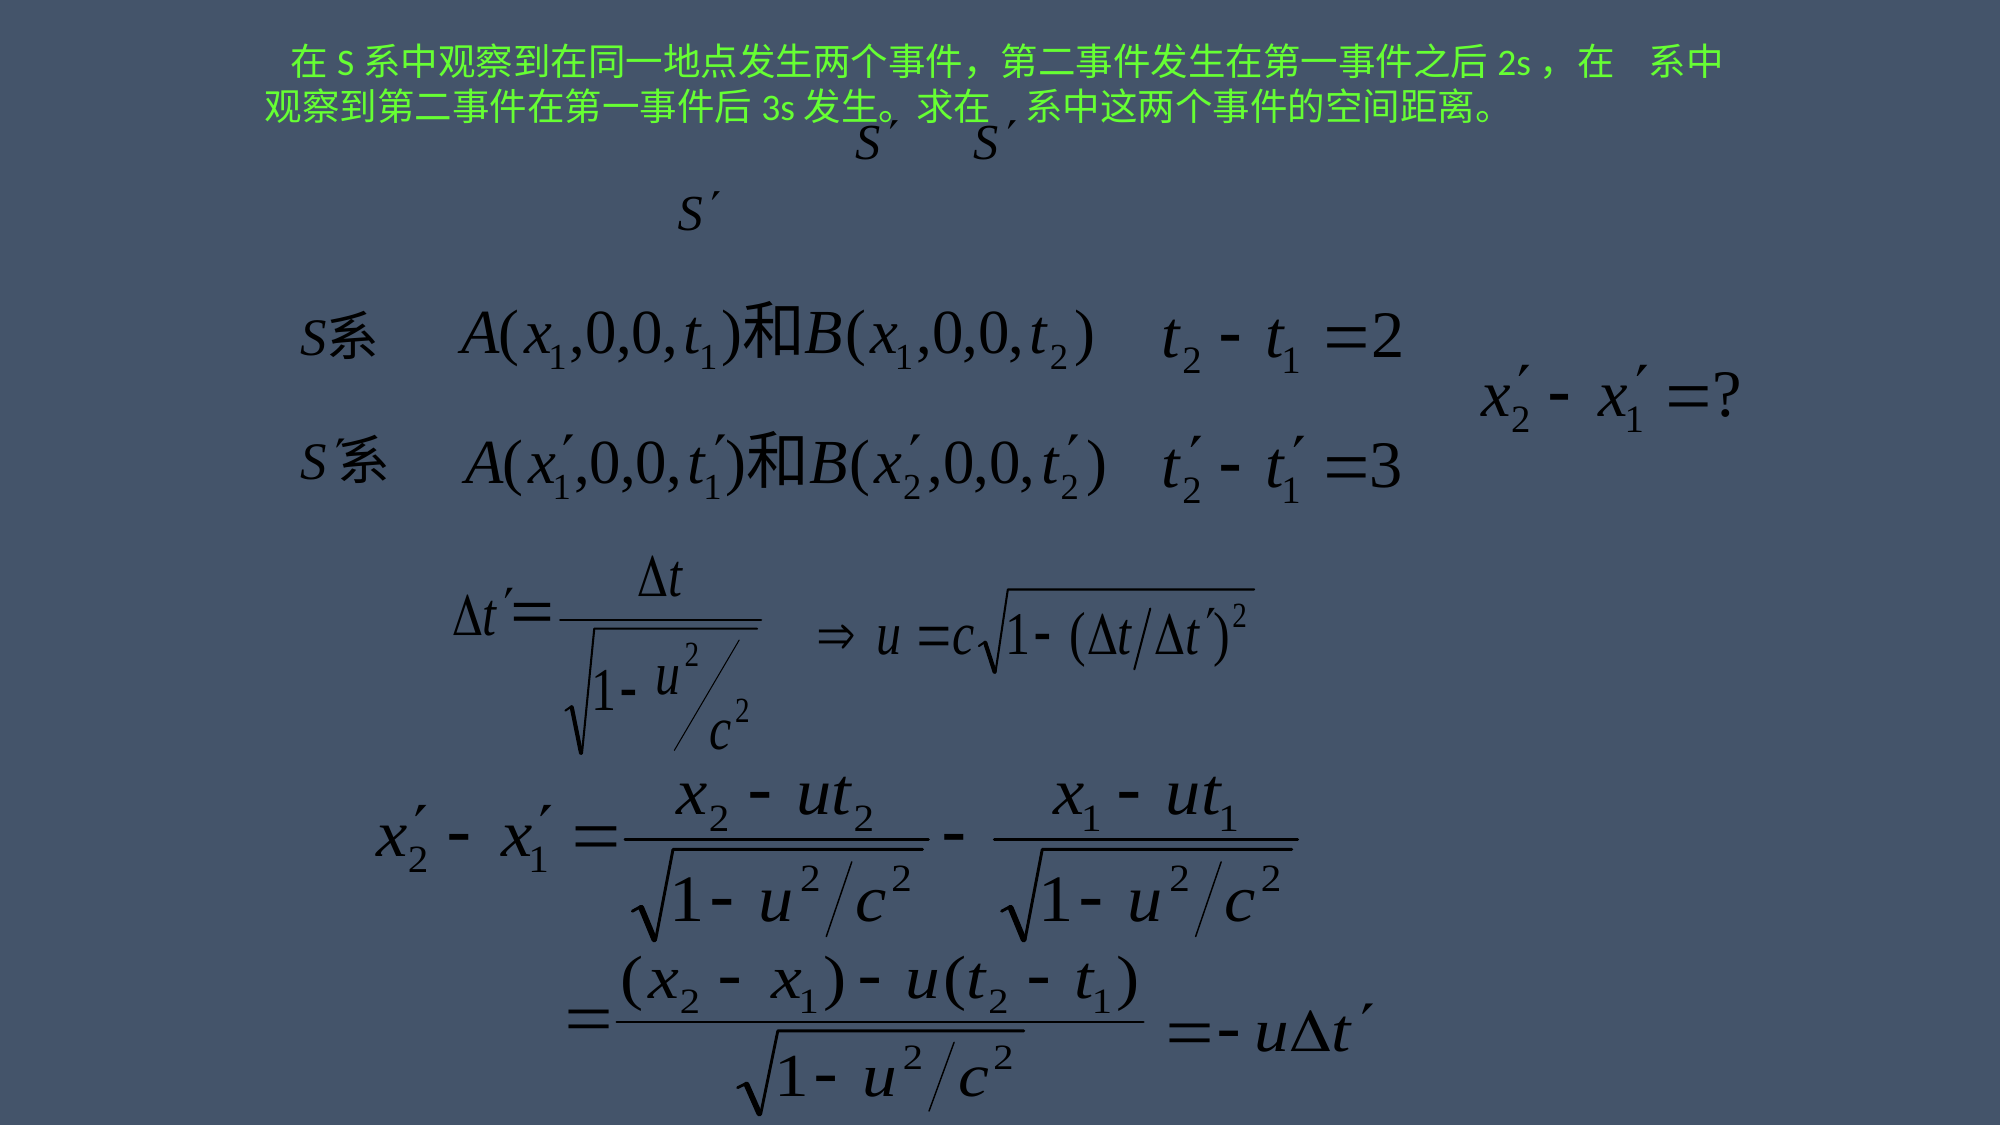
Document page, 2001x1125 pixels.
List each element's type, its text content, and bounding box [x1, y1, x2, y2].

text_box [1153, 420, 1414, 515]
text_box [846, 113, 906, 173]
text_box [669, 184, 729, 244]
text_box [444, 538, 770, 767]
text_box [362, 751, 1312, 956]
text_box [1152, 995, 1384, 1067]
text_box 在S系中观察到在同一地点发生两个事件，第二事件发生在第一事件之后2s，在 系中观察到第二事件在第一事件后3s发生。求在 系中这两个事件的空间距离。 [249, 30, 1750, 136]
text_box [551, 940, 1159, 1125]
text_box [964, 113, 1024, 173]
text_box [291, 290, 1106, 380]
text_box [1153, 290, 1414, 385]
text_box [810, 574, 1266, 686]
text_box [291, 420, 1115, 510]
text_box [1467, 349, 1750, 444]
